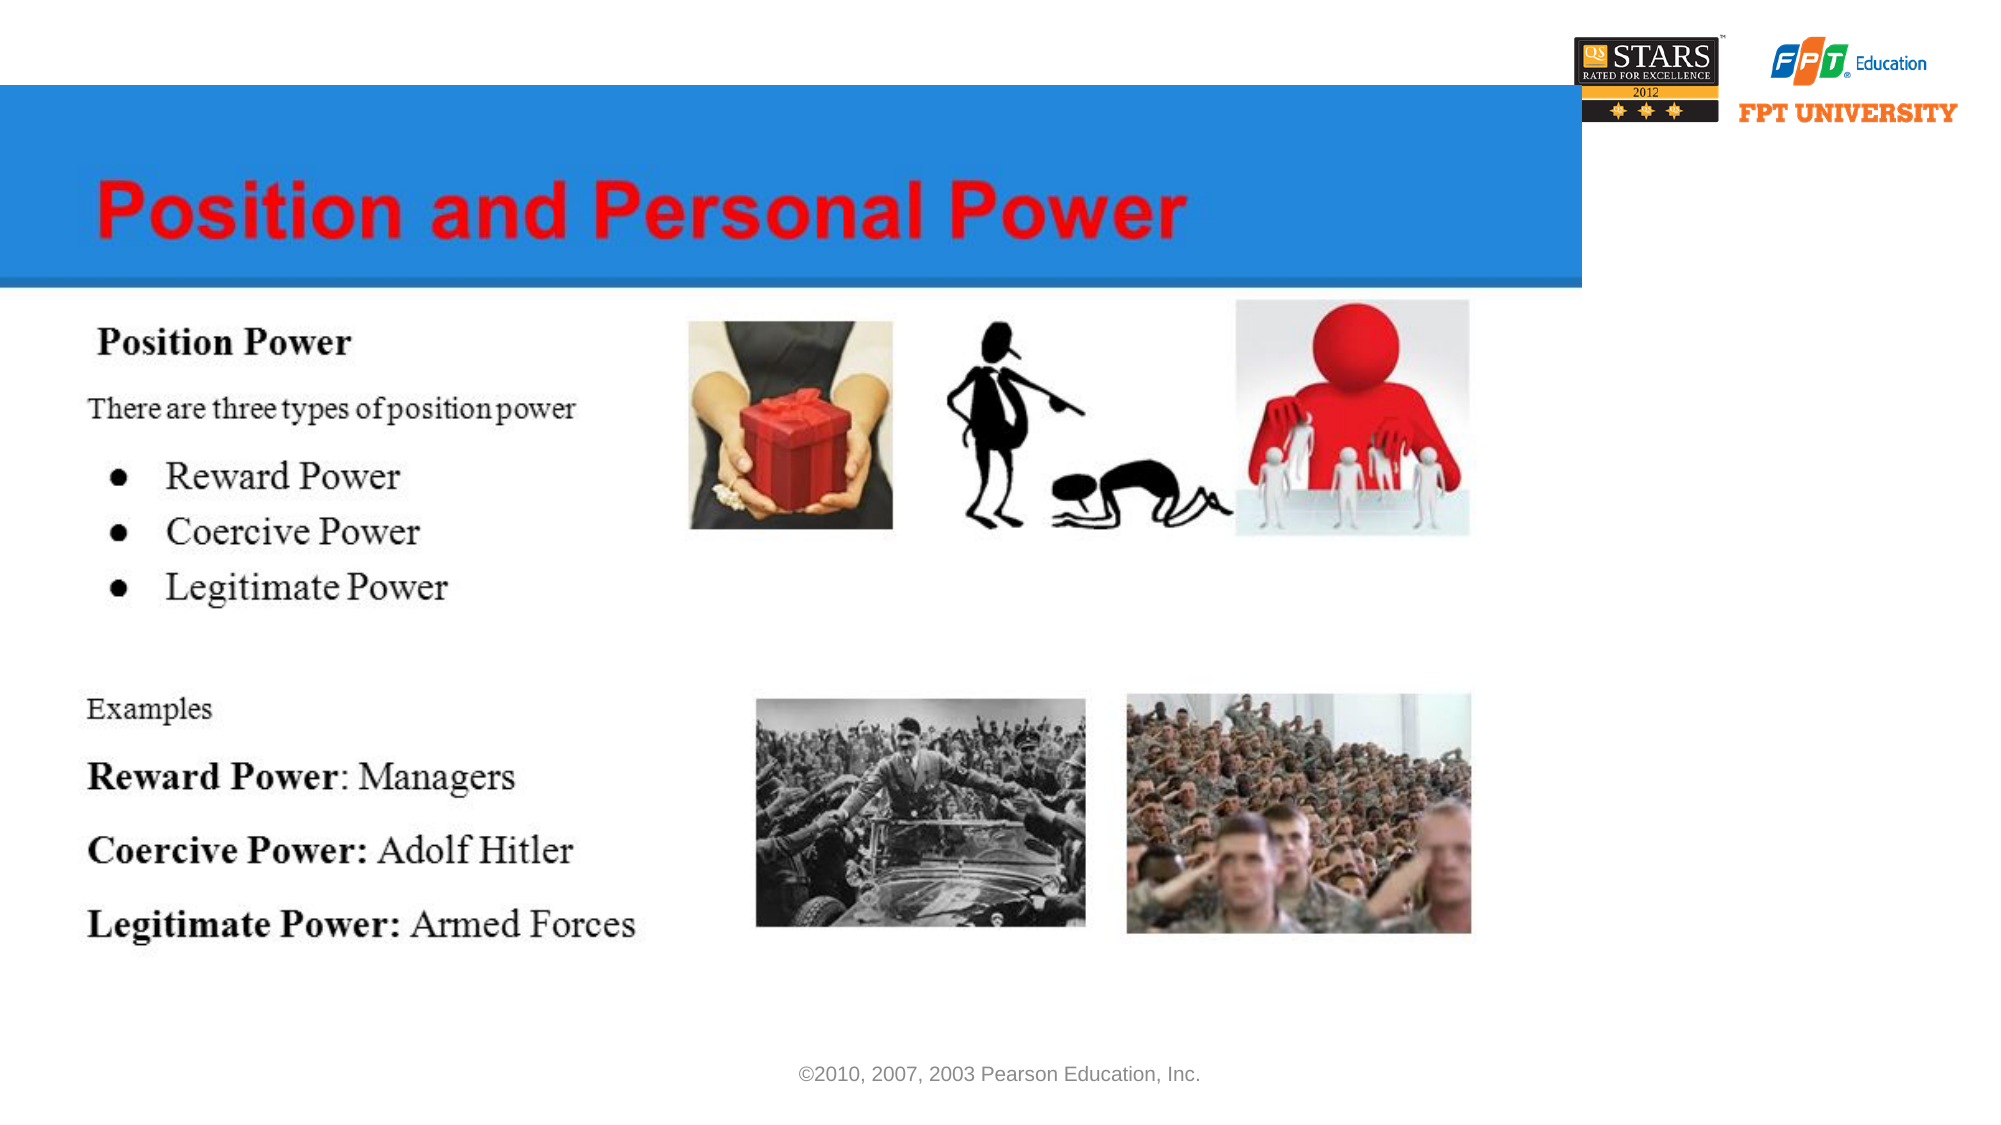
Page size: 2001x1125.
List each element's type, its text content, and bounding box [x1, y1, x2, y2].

footer ©2010, 2007, 2003 Pearson Education, Inc. [662, 1042, 1338, 1103]
picture [1565, 18, 1965, 138]
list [0, 85, 1582, 991]
